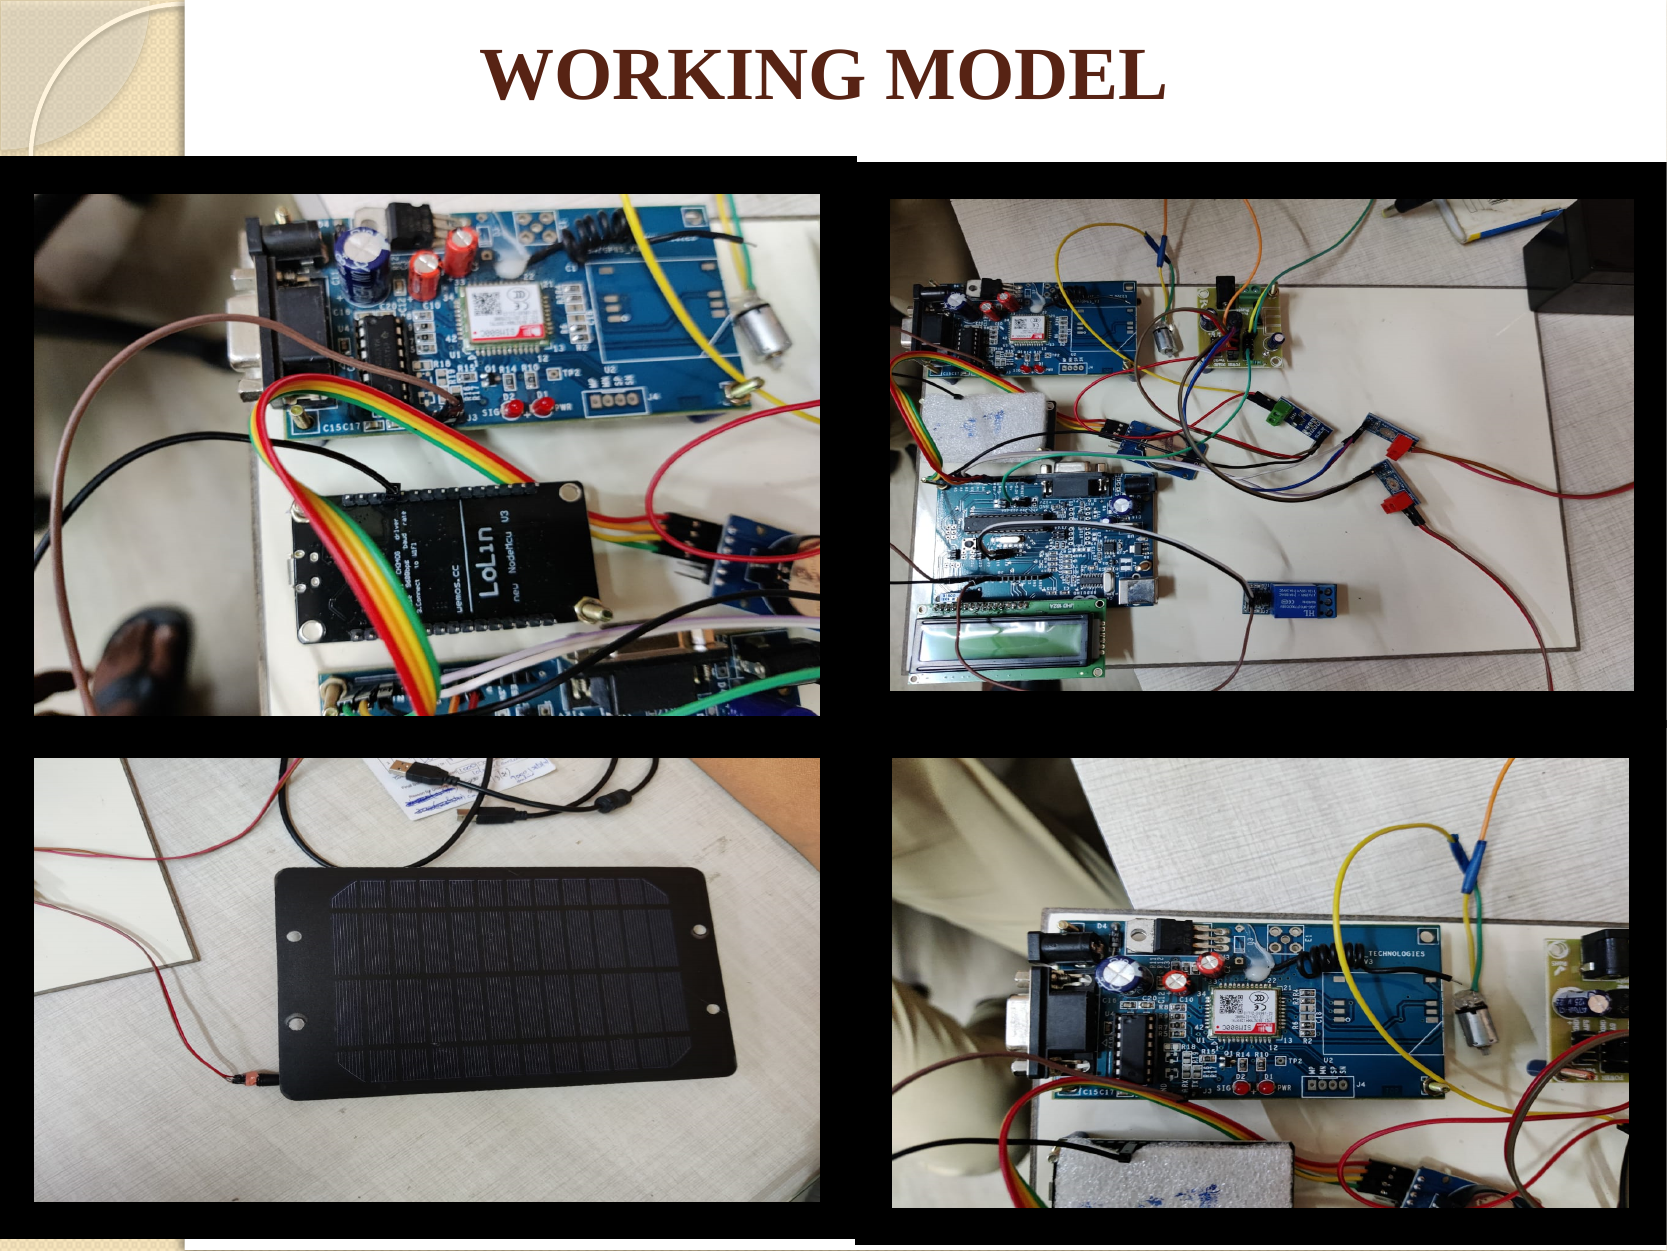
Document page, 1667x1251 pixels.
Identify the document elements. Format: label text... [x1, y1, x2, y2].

picture [33, 757, 821, 1202]
title WORKING MODEL [462, 0, 1332, 140]
picture [889, 198, 1635, 691]
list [33, 193, 821, 717]
picture [891, 757, 1630, 1208]
